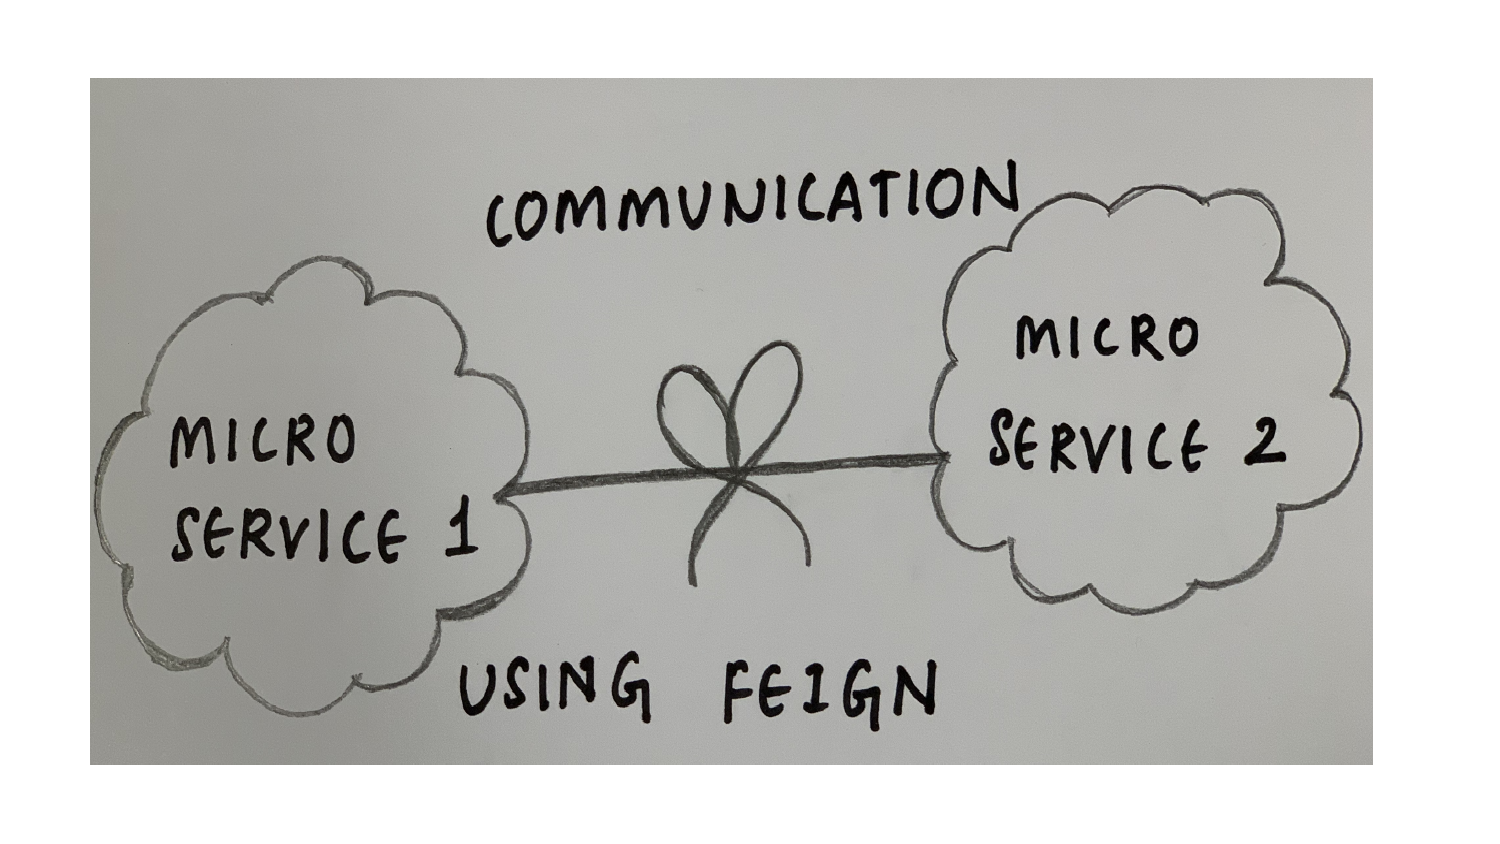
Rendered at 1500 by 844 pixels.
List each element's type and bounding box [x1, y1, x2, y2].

picture [90, 78, 1373, 765]
